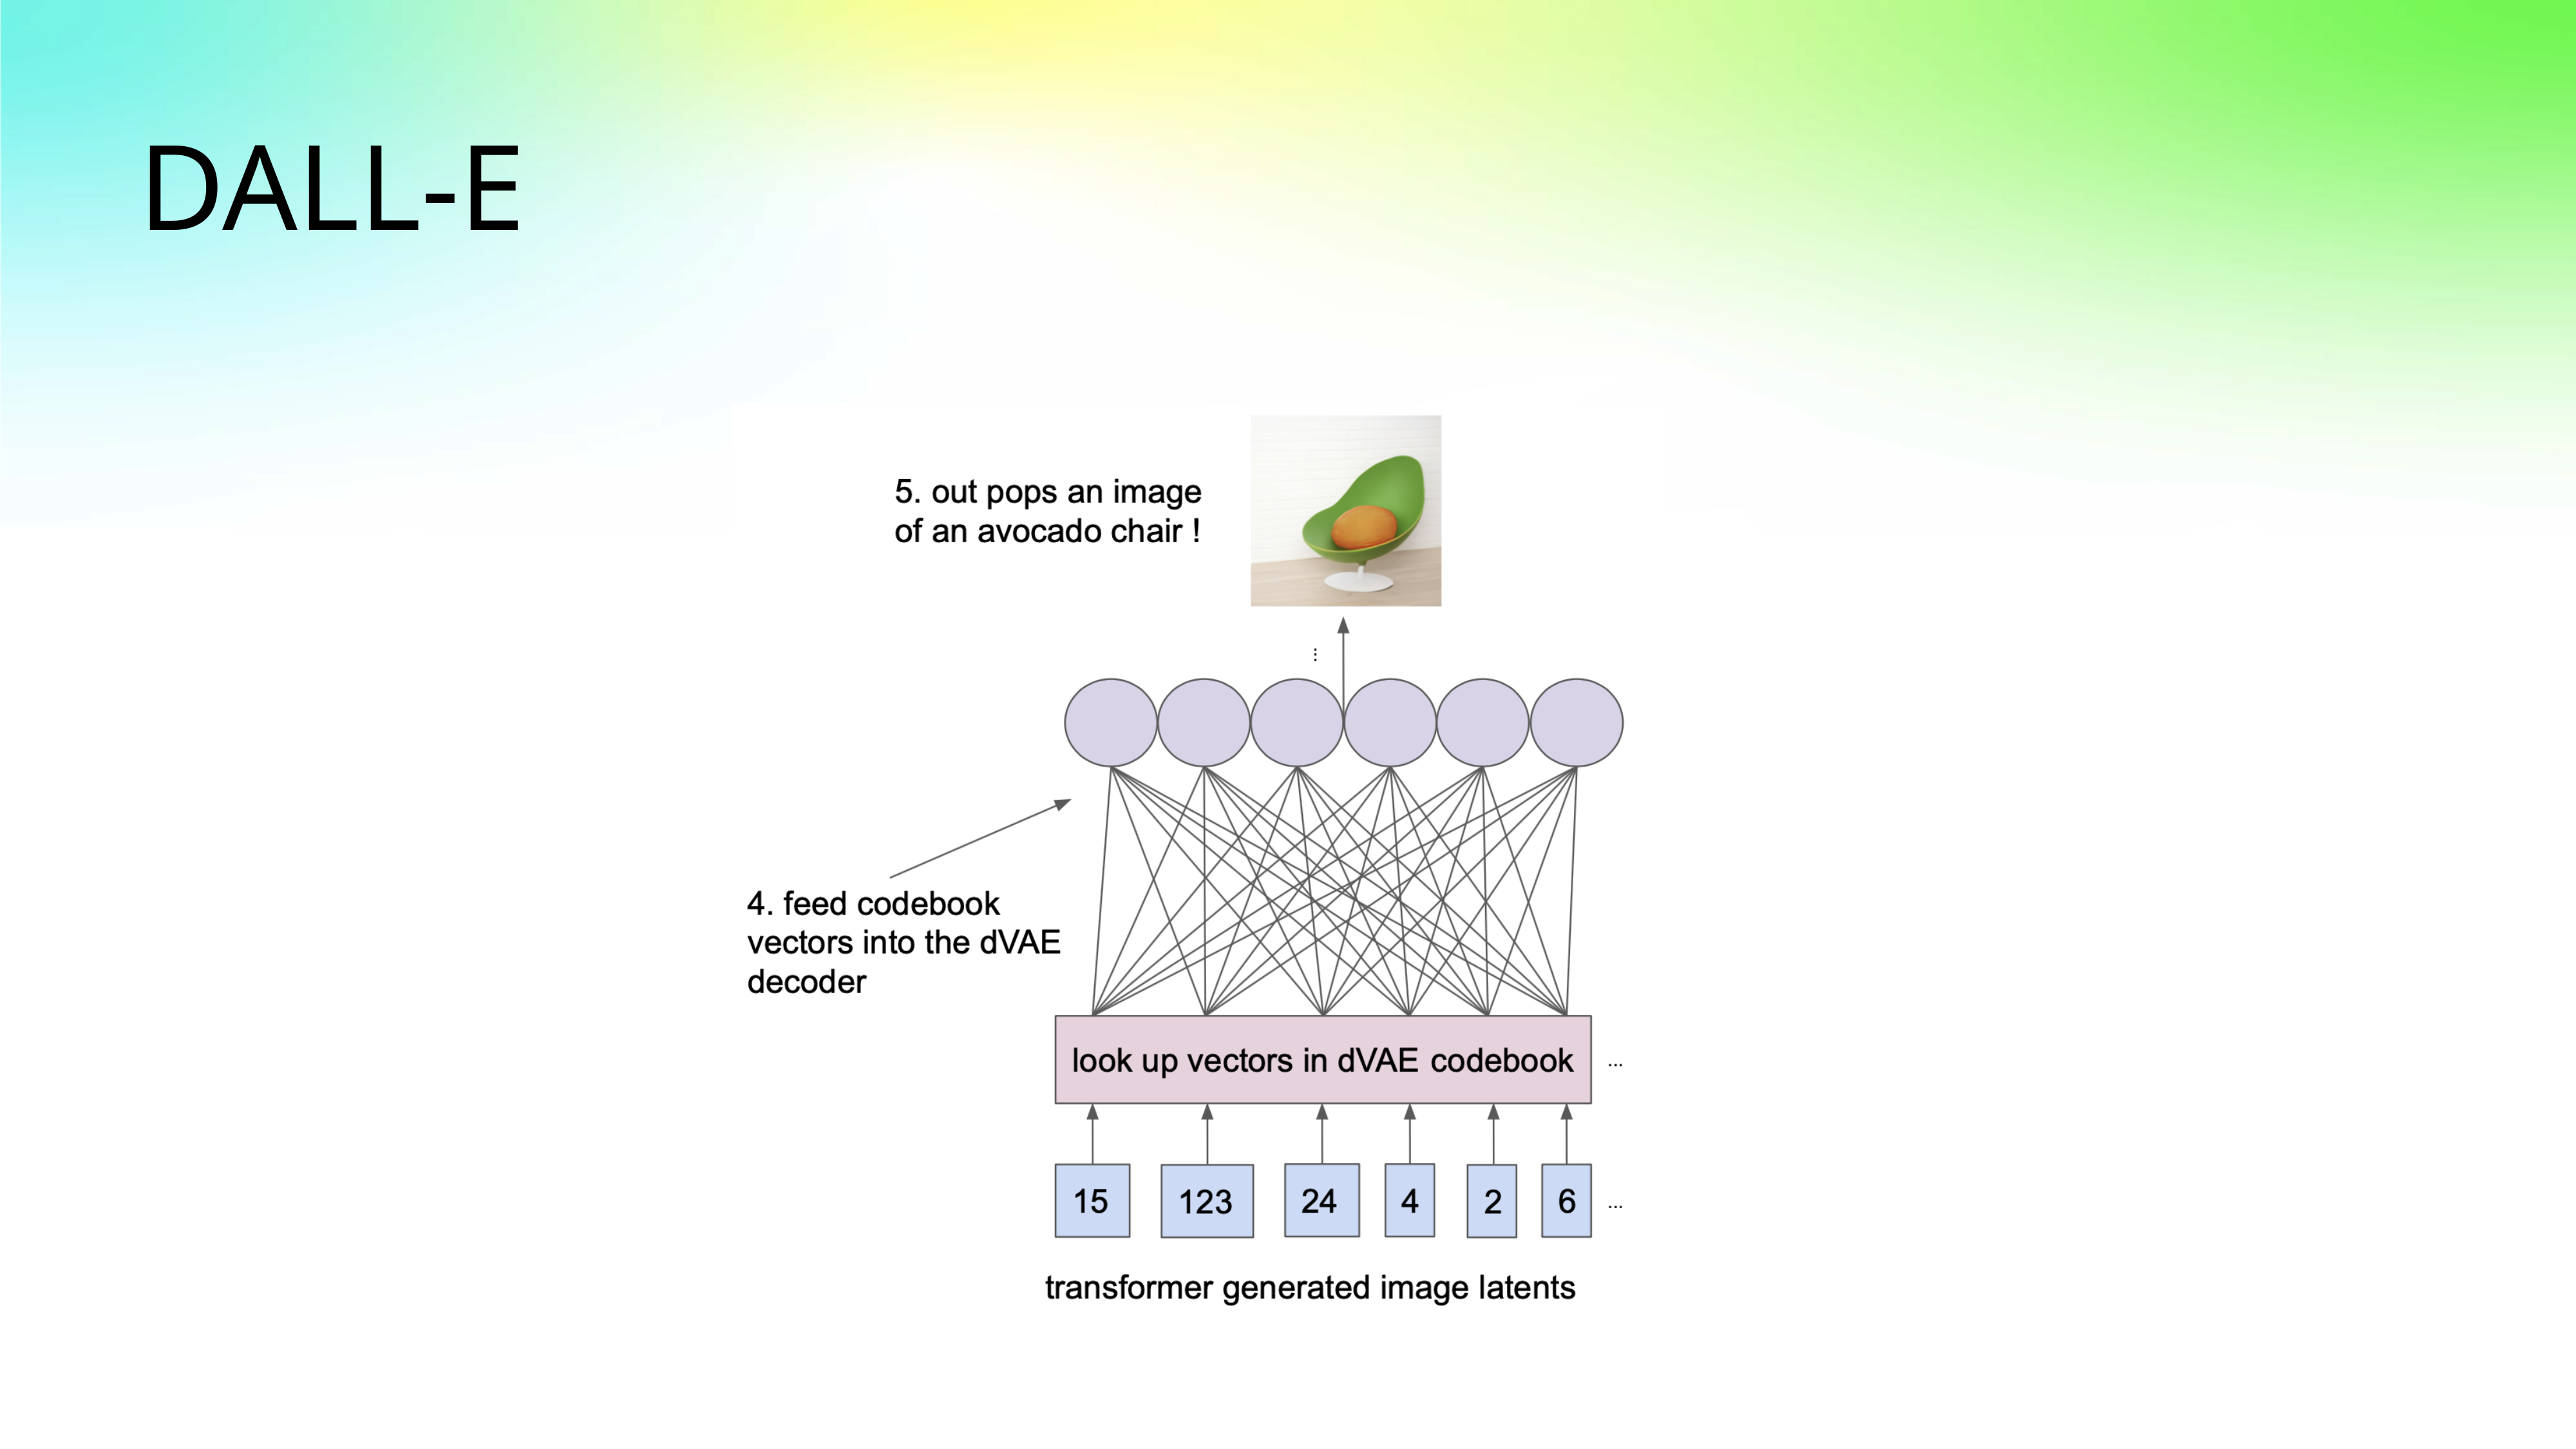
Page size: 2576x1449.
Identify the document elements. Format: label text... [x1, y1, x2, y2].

title DALL-E [133, 107, 2443, 350]
picture [0, 0, 2576, 1449]
